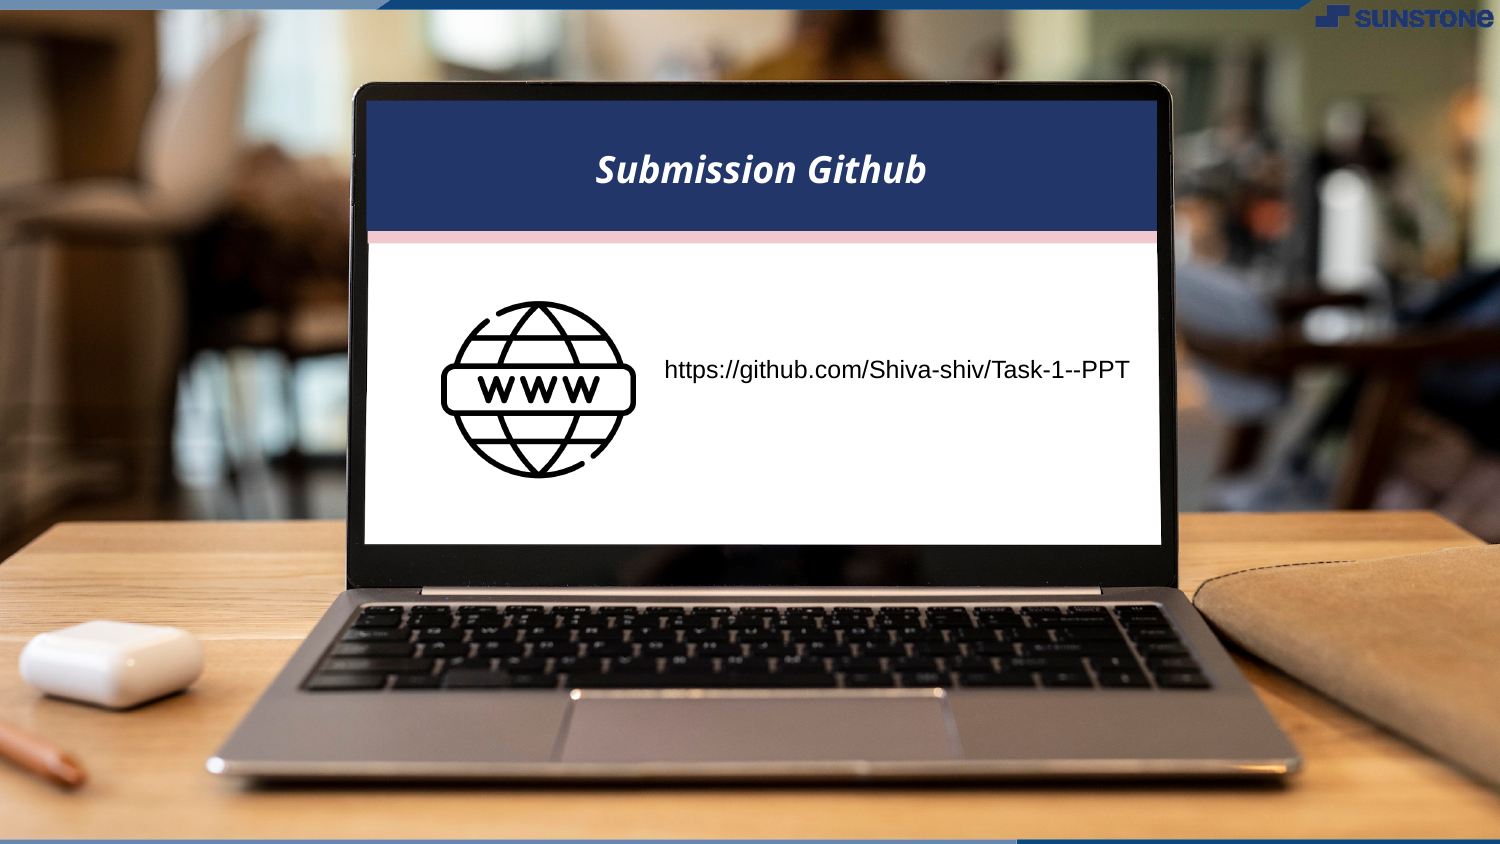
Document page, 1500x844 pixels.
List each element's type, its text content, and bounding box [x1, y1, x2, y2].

picture [0, 0, 1500, 844]
list Submission Github [432, 131, 1091, 206]
text_box https://github.com/Shiva-shiv/Task-1--PPT [649, 346, 1179, 391]
